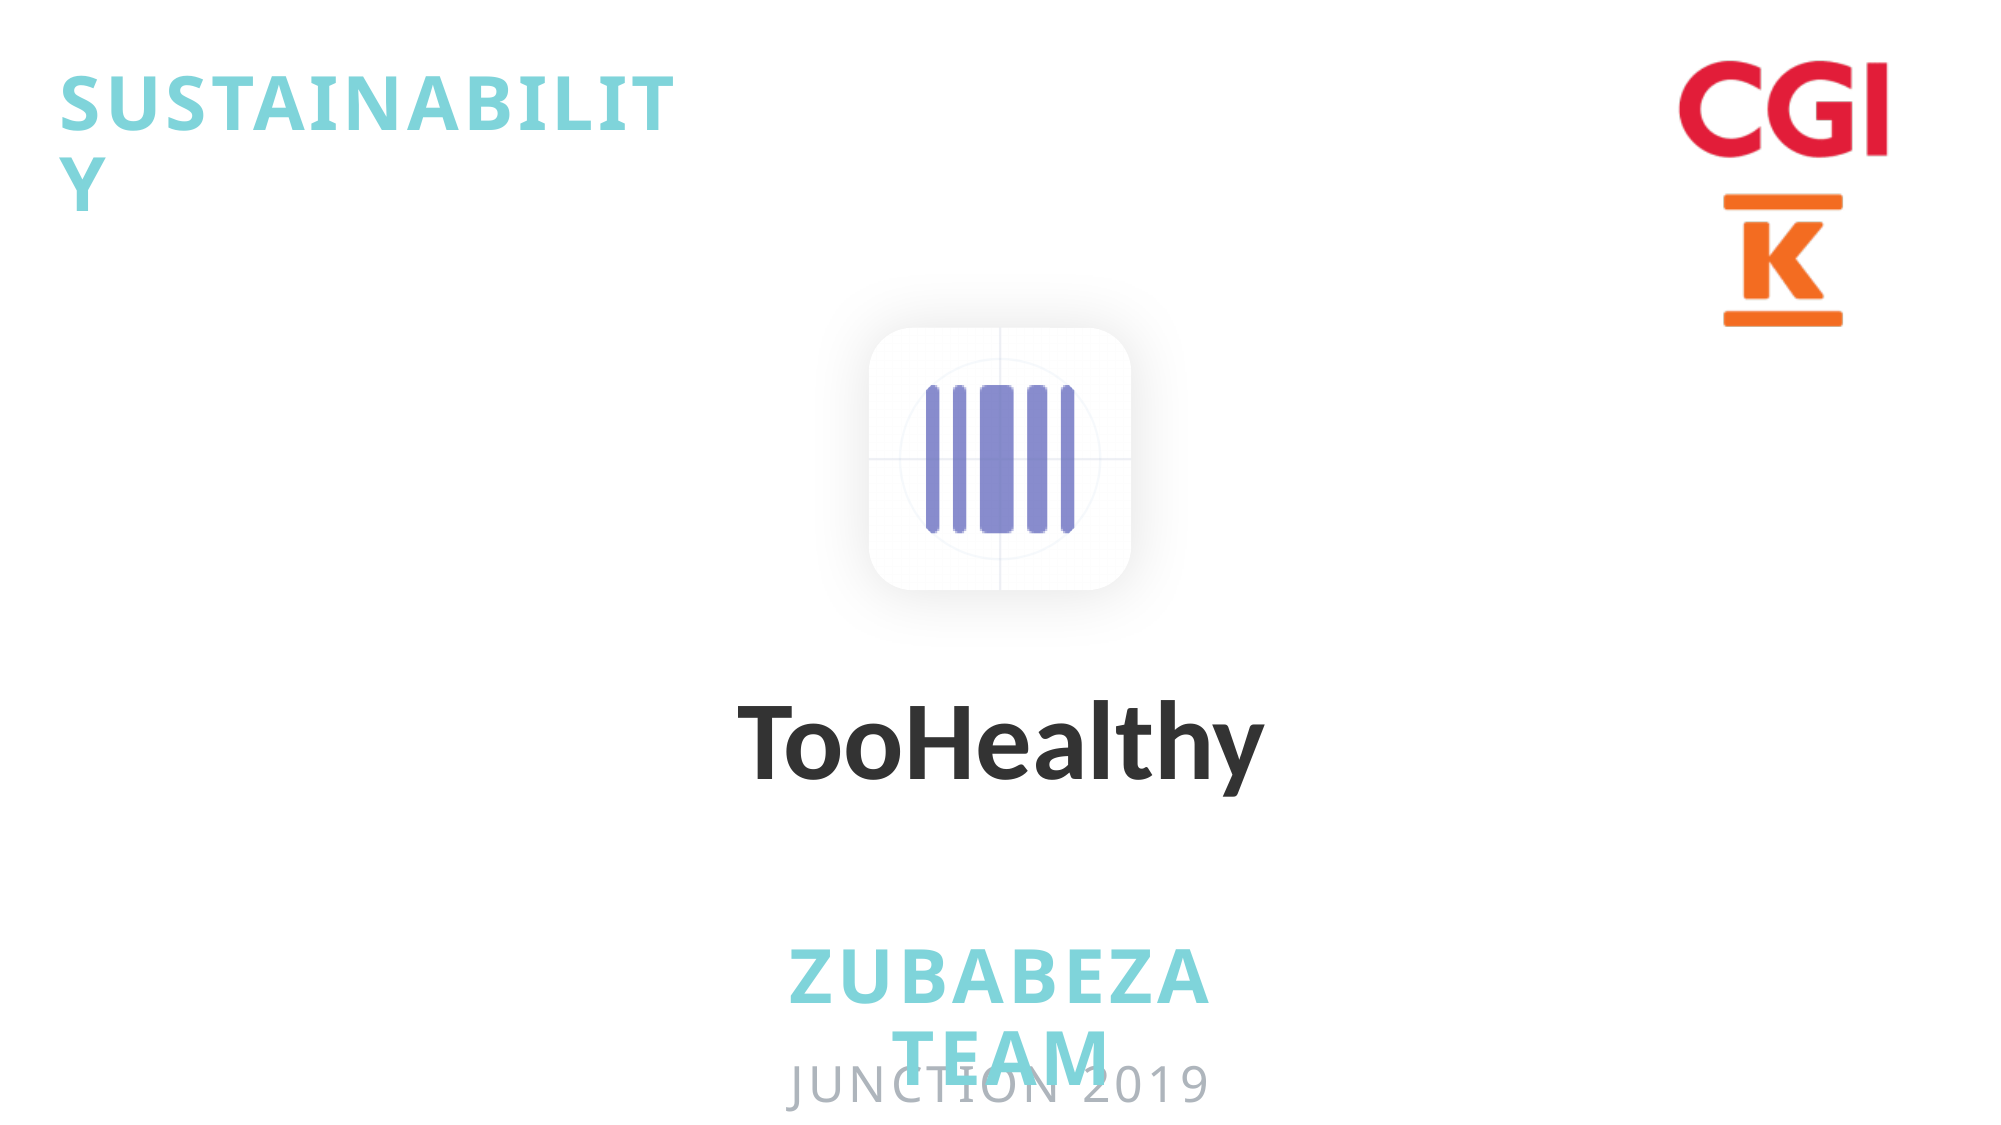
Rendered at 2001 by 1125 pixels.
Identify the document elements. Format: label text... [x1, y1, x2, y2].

picture [868, 327, 1132, 591]
title TooHealthy [629, 632, 1374, 812]
text_box SUSTAINABILITY [44, 58, 727, 157]
picture [1611, 22, 1956, 366]
text_box ZUBABEZA TEAM [660, 931, 1343, 1030]
text_box JUNCTION 2019 [741, 1051, 1258, 1125]
